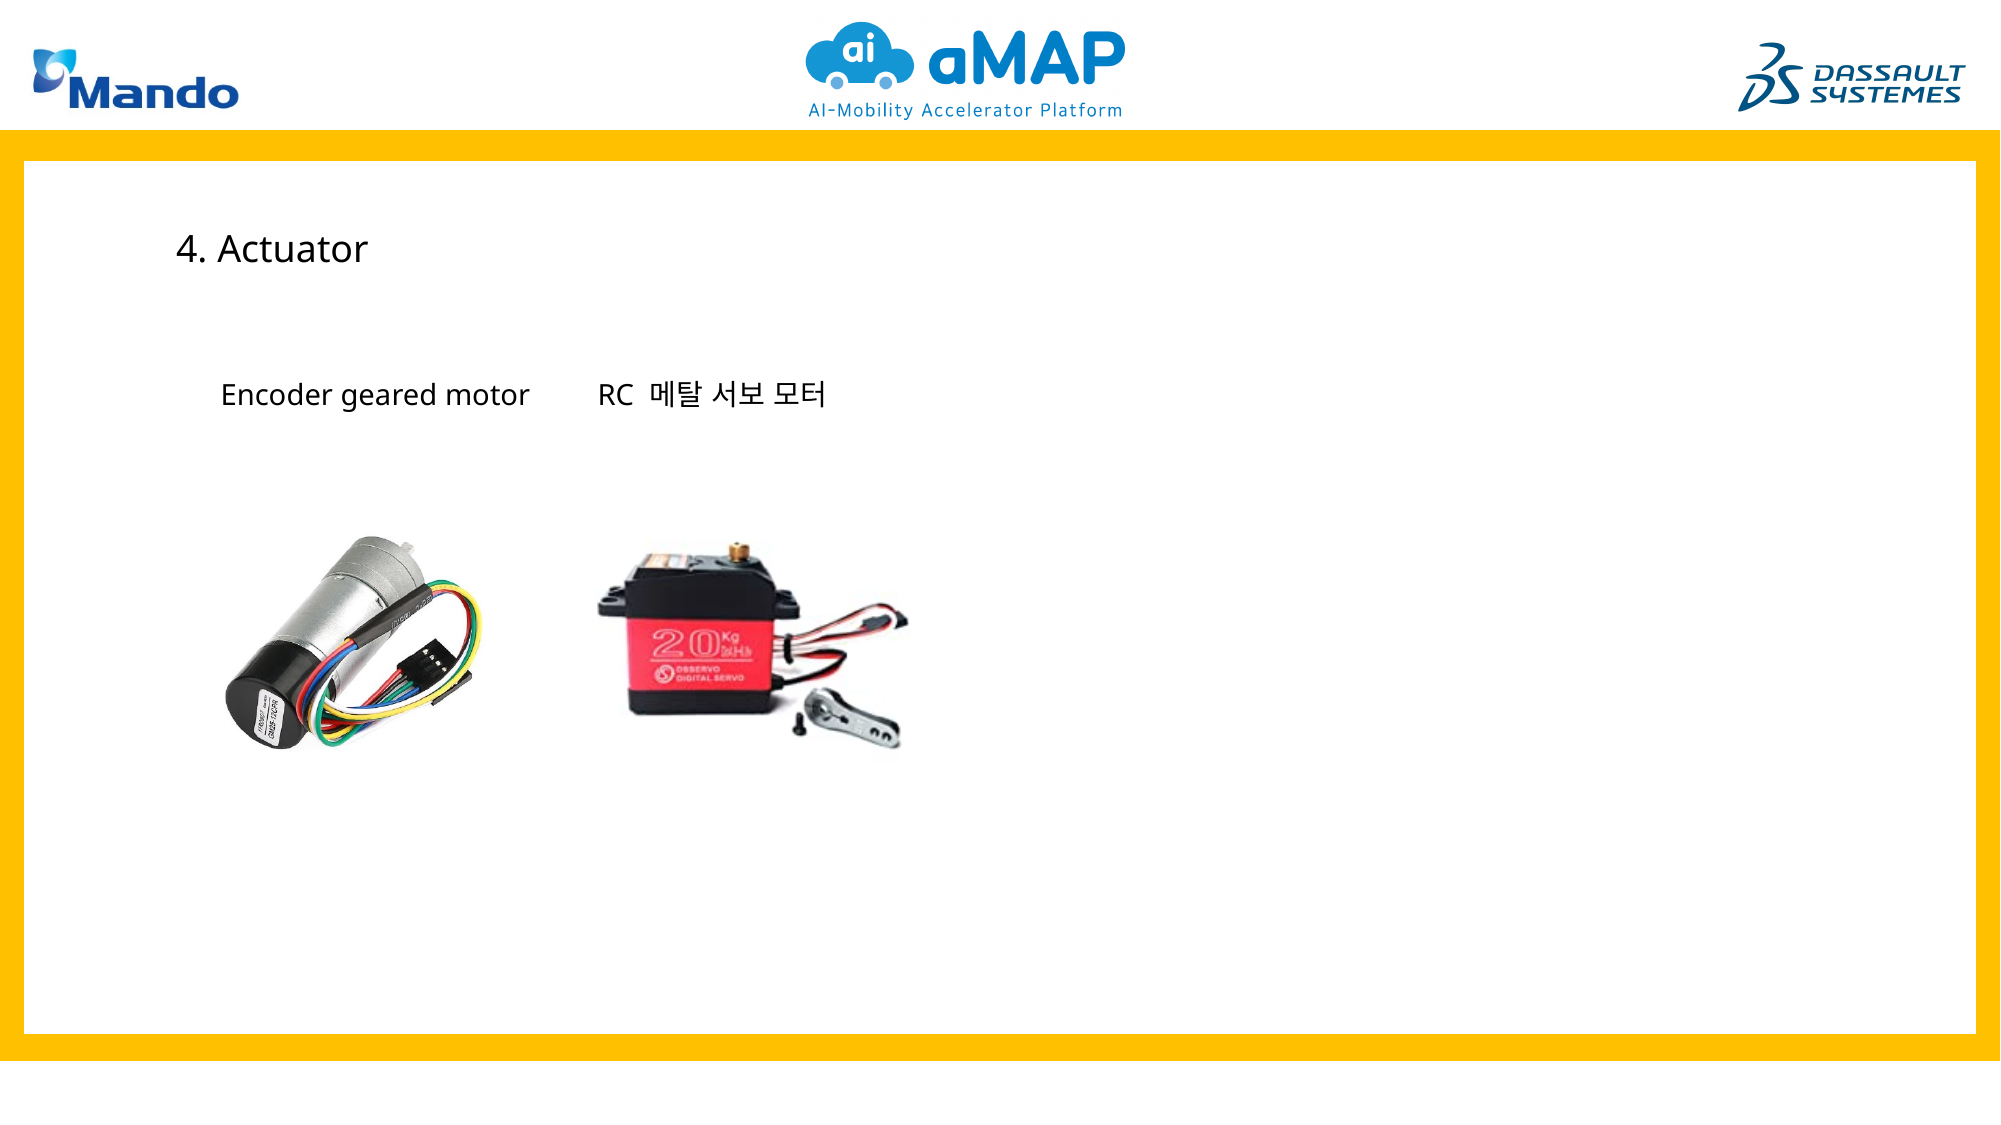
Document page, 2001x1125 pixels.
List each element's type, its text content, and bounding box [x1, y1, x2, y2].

text_box Encoder geared motor RC 메탈 서보 모터 [205, 369, 2000, 419]
picture [1704, 0, 2000, 176]
text_box 4. Actuator [161, 217, 1657, 278]
picture [799, 10, 1134, 123]
picture [596, 490, 910, 803]
picture [176, 475, 518, 818]
picture [24, 39, 254, 116]
